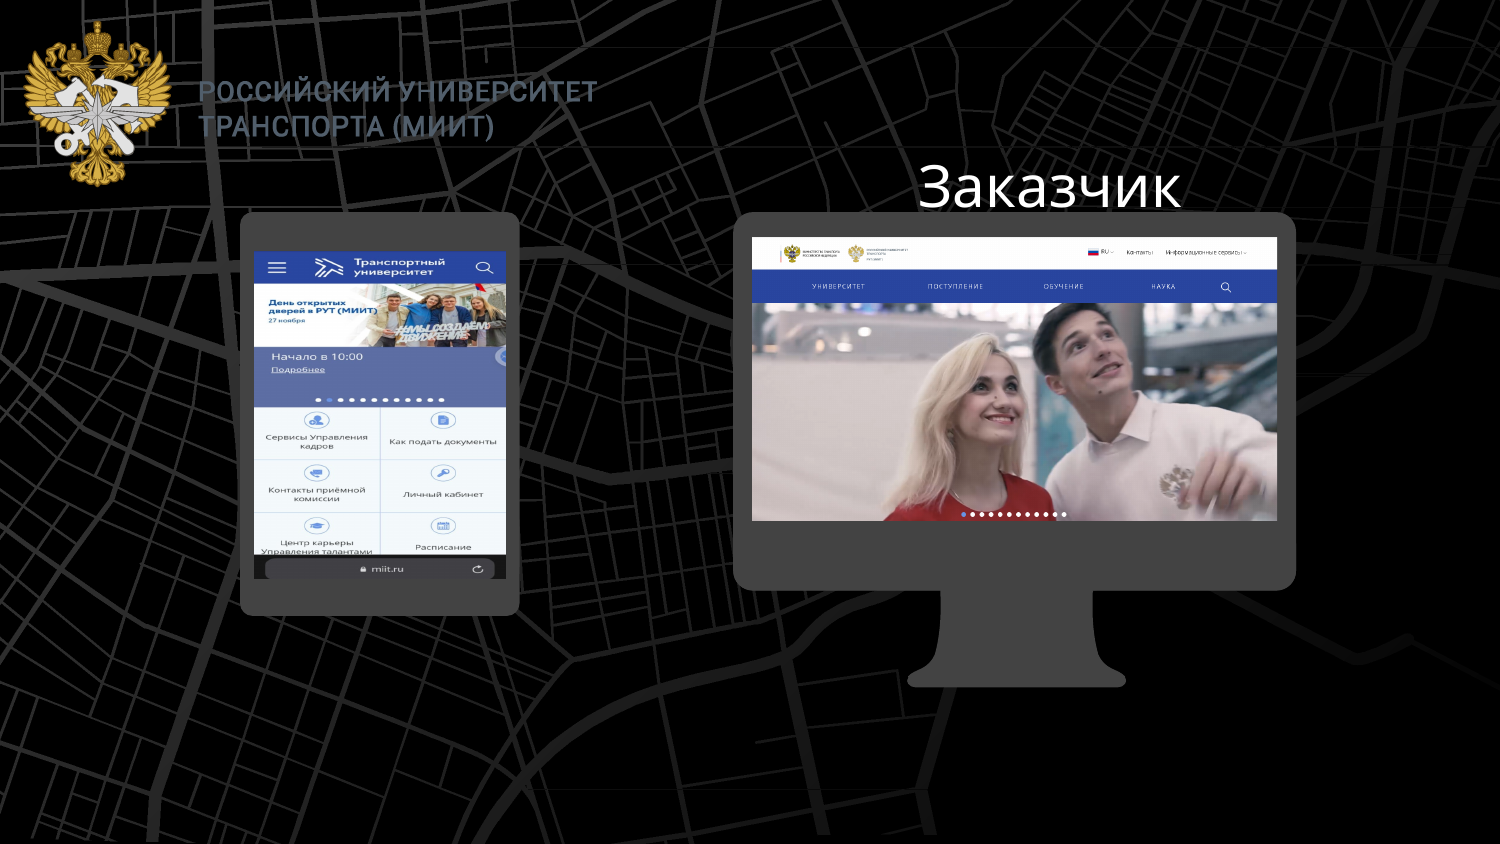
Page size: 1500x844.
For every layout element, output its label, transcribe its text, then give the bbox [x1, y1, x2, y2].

text_box [176, 660, 692, 755]
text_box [239, 211, 520, 617]
picture [22, 19, 597, 189]
picture [751, 237, 1278, 521]
picture [254, 248, 506, 580]
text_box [732, 211, 1297, 688]
title Заказчик [827, 64, 1399, 144]
